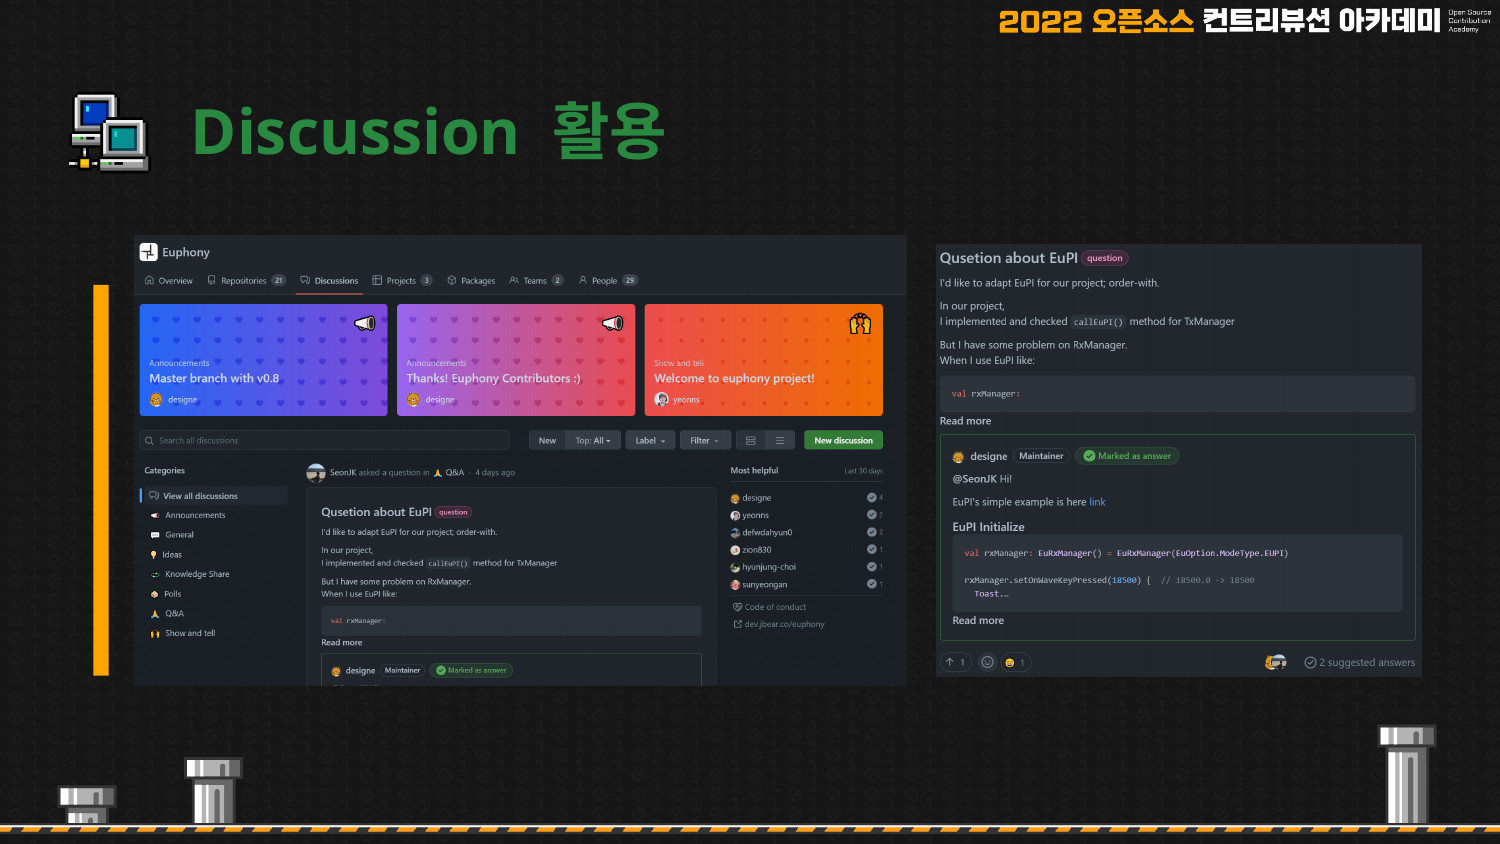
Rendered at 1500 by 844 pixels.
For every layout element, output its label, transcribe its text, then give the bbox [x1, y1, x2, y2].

picture [0, 0, 1500, 844]
title Discussion 활용 [179, 52, 1095, 216]
